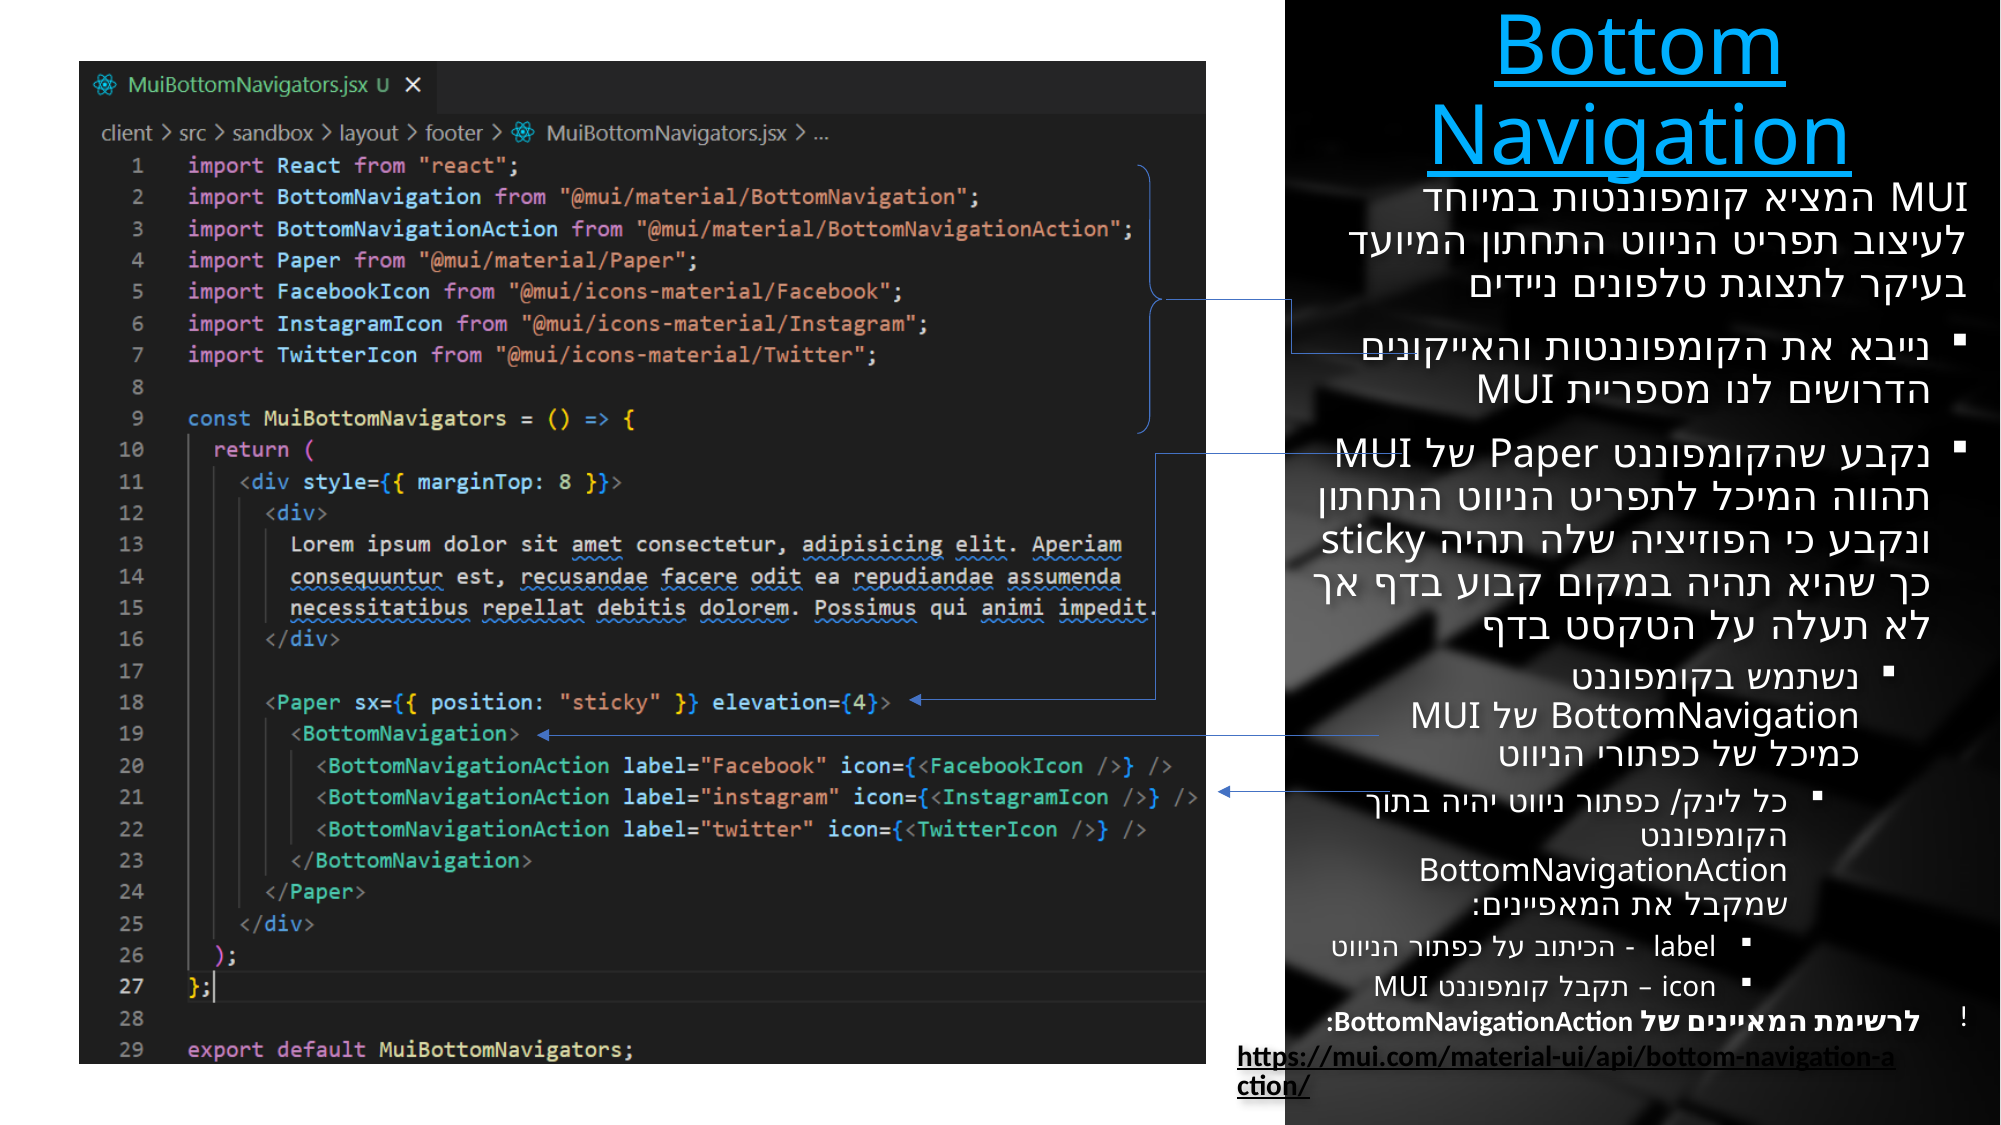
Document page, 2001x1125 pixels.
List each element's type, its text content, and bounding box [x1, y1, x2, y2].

list MUI המציא קומפוננטות במיוחד לעיצוב תפריט הניווט התחתון המיועד בעיקר לתצוגת טלפונים ניידים נייבא את הקומפוננטות והאייקונים הדרושים לנו מספריית MUI נקבע שהקומפוננט Paper של MUI תהווה המיכל לתפריט הניווט התחתון ונקבע כי הפוזיציה שלה תהיה sticky כך שהיא תהיה במקום קבוע בדף אך לא תעלה על הטקסט בדף נשתמש בקומפוננט BottomNavigation של MUI כמיכל של כפתורי הניווט כל לינק/ כפתור ניווט יהיה בתוך הקומפוננט BottomNavigationAction שמקבל את המאפיינים: label - הכיתוב על כפתור הניווט icon – תקבל קומפוננט MUI [1296, 169, 1984, 992]
picture [1285, 700, 1296, 735]
title Bottom Navigation [1296, 15, 1984, 169]
text_box https://mui.com/material-ui/customization/typography/#font-sizev [0, 0, 1285, 1125]
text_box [1166, 299, 1418, 354]
picture [1285, 354, 1296, 453]
picture [1285, 0, 2001, 1125]
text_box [908, 453, 1403, 700]
picture [1285, 792, 1296, 994]
text_box לרשימת המאיינים של BottomNavigationAction: https://mui.com/material-ui/api/bottom-navigation-action/ [1284, 994, 1984, 1115]
picture [1285, 736, 1296, 791]
picture [78, 60, 1206, 1064]
